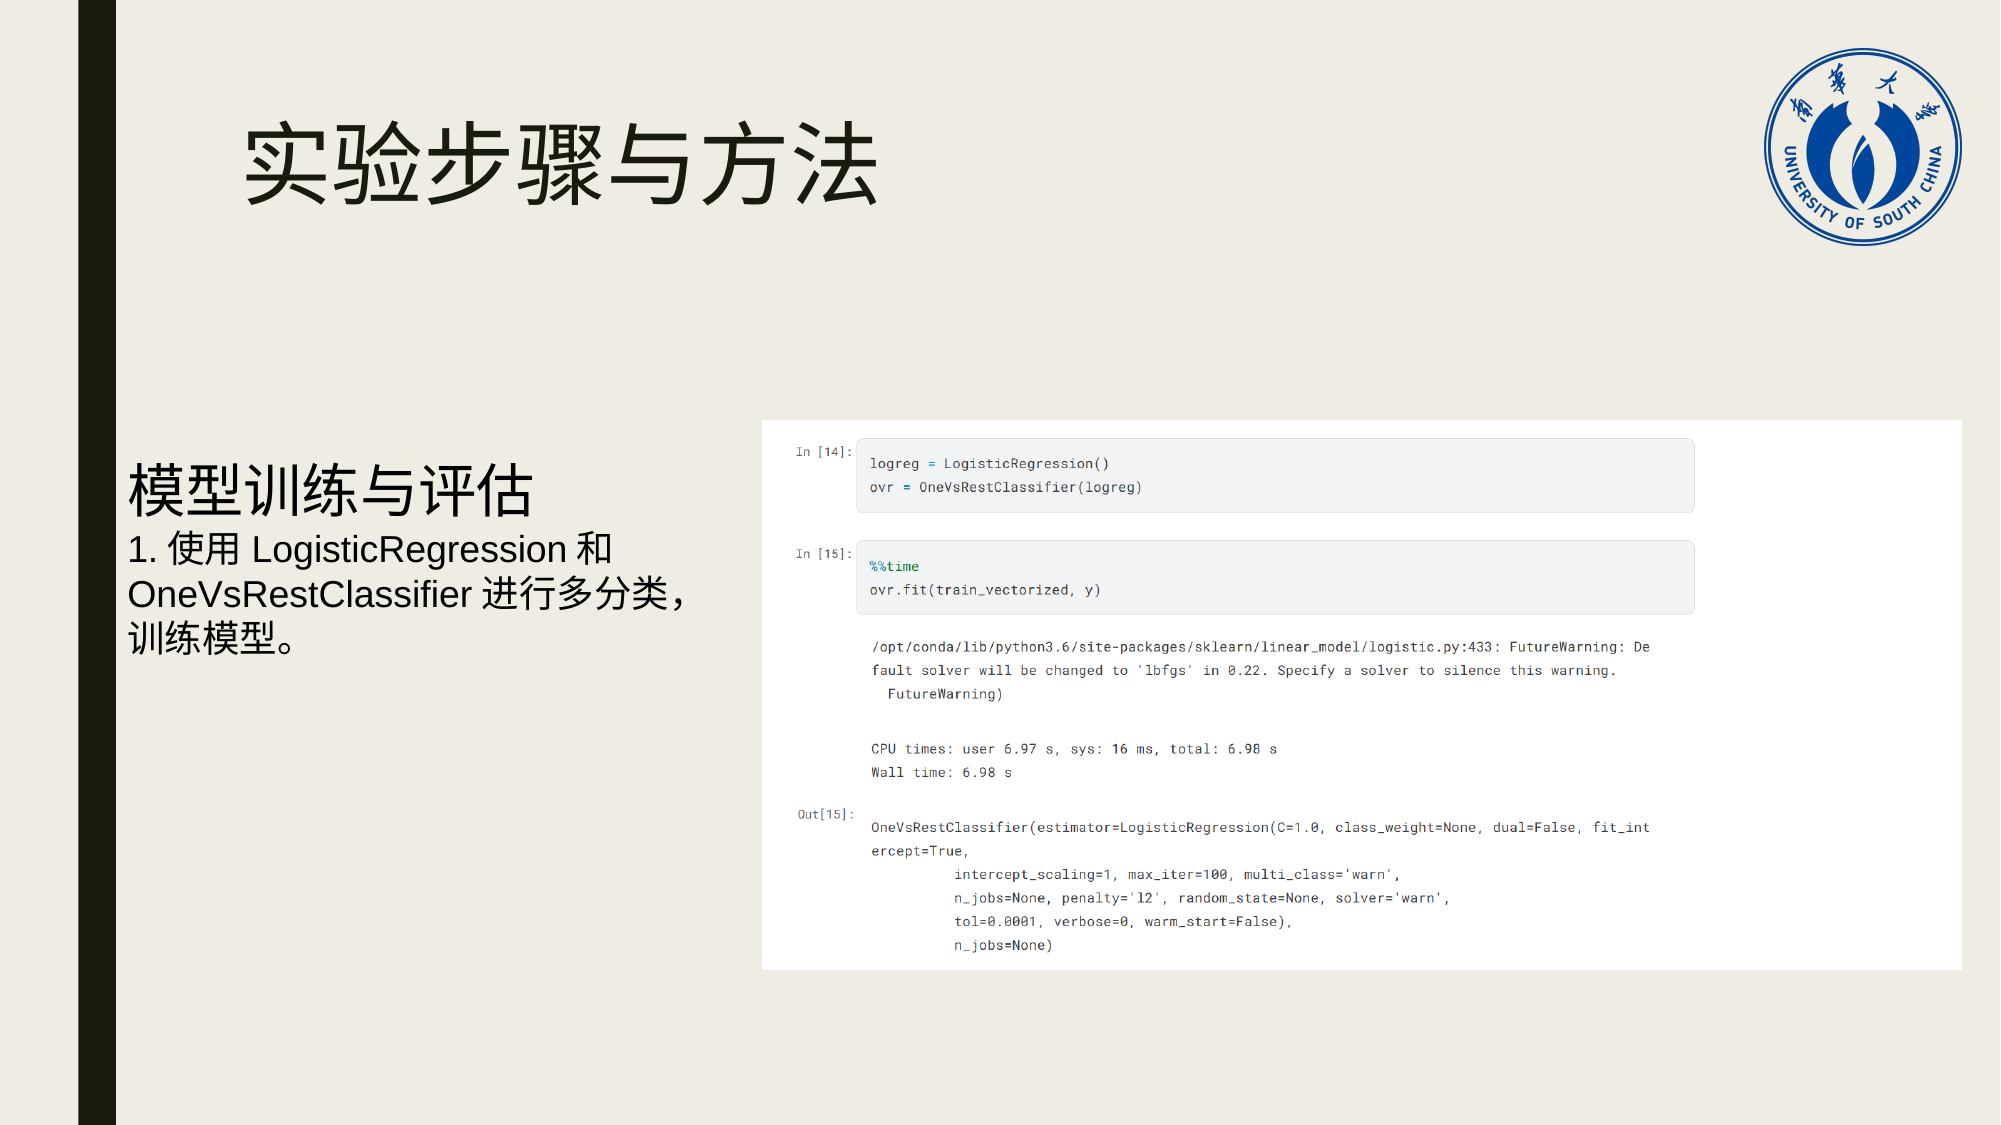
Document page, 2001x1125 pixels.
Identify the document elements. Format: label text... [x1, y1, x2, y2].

title 实验步骤与方法 [225, 112, 1800, 357]
list 模型训练与评估 1.使用LogisticRegression和OneVsRestClassifier进行多分类，训练模型。 [127, 238, 737, 887]
picture [762, 420, 1962, 970]
picture [1764, 48, 1962, 246]
